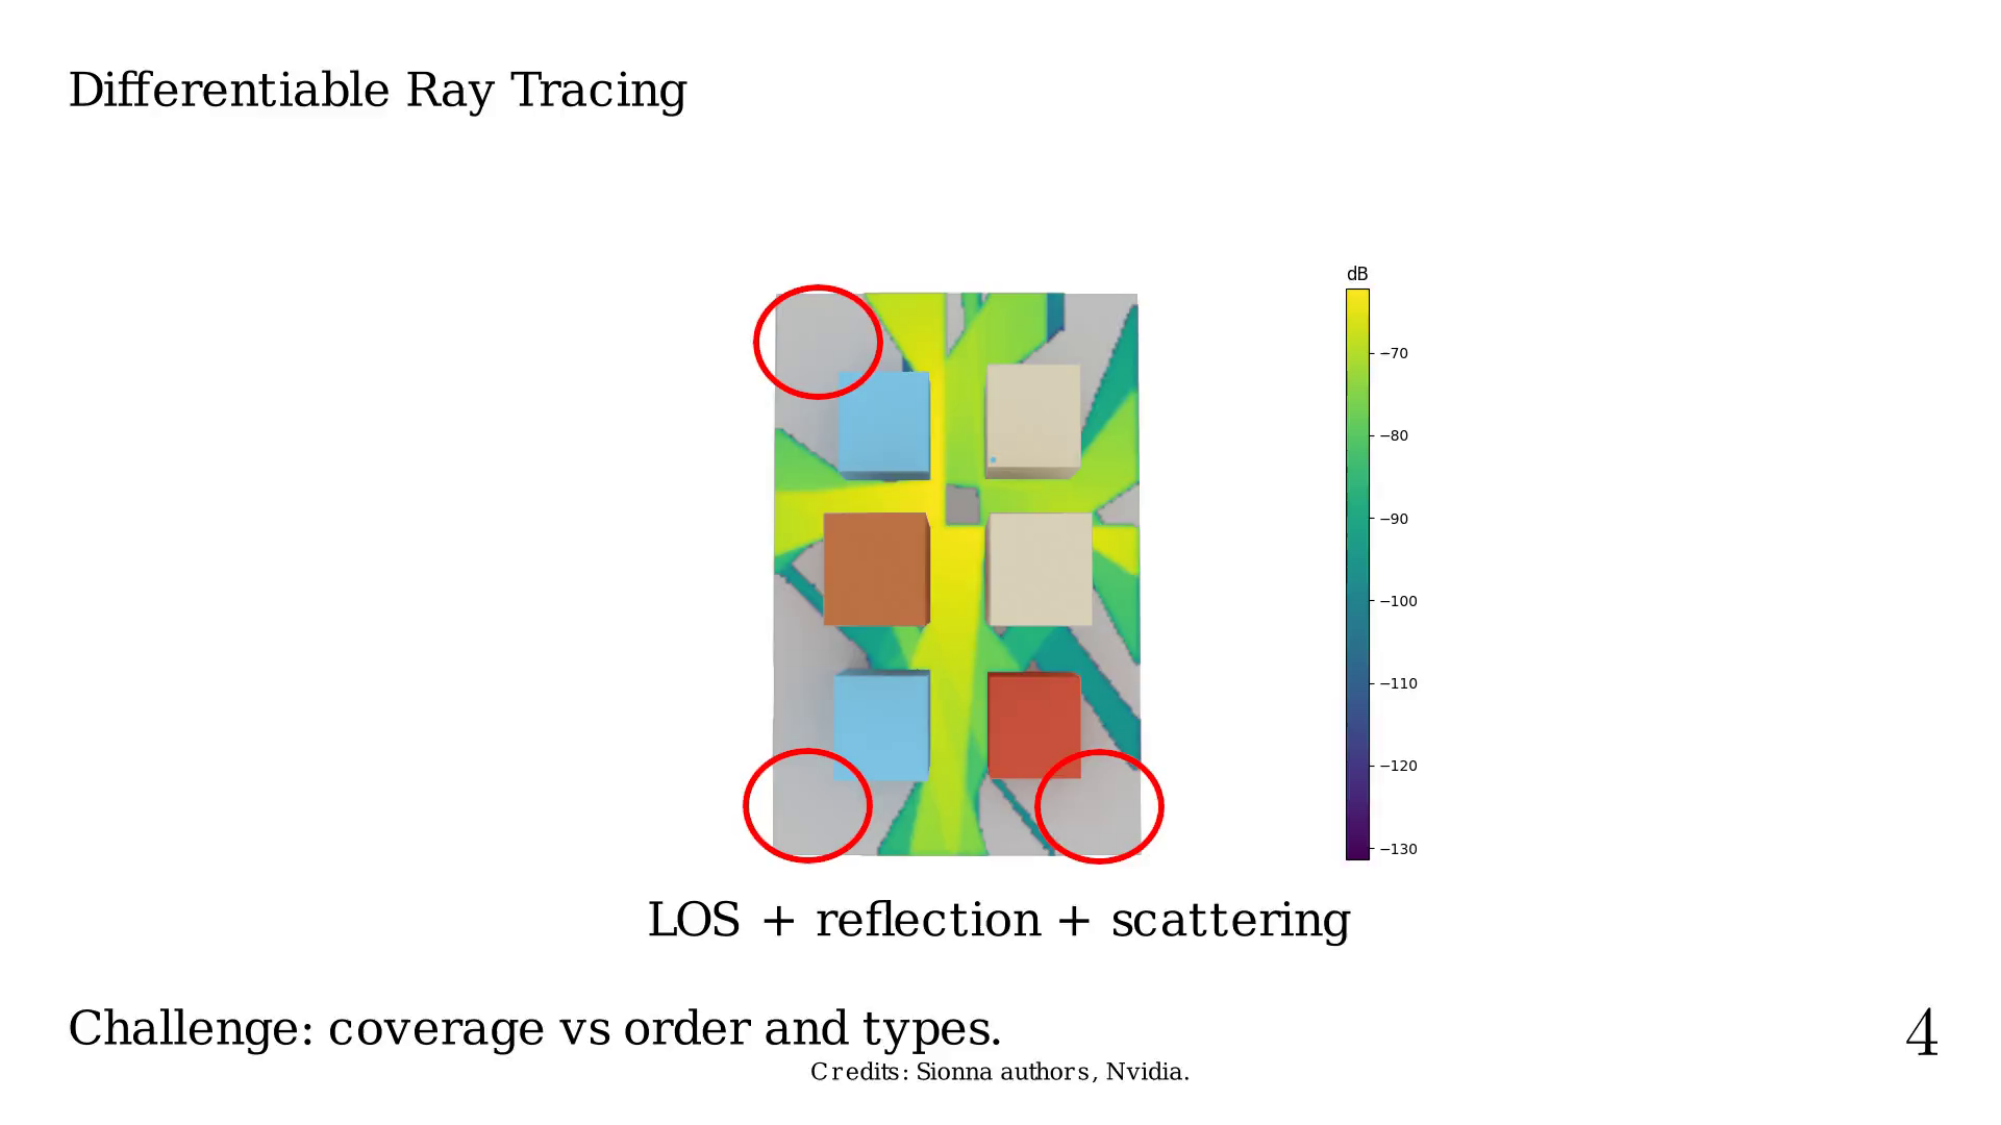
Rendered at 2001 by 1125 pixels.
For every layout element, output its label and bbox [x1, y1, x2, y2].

text_box [0, 0, 2000, 1125]
